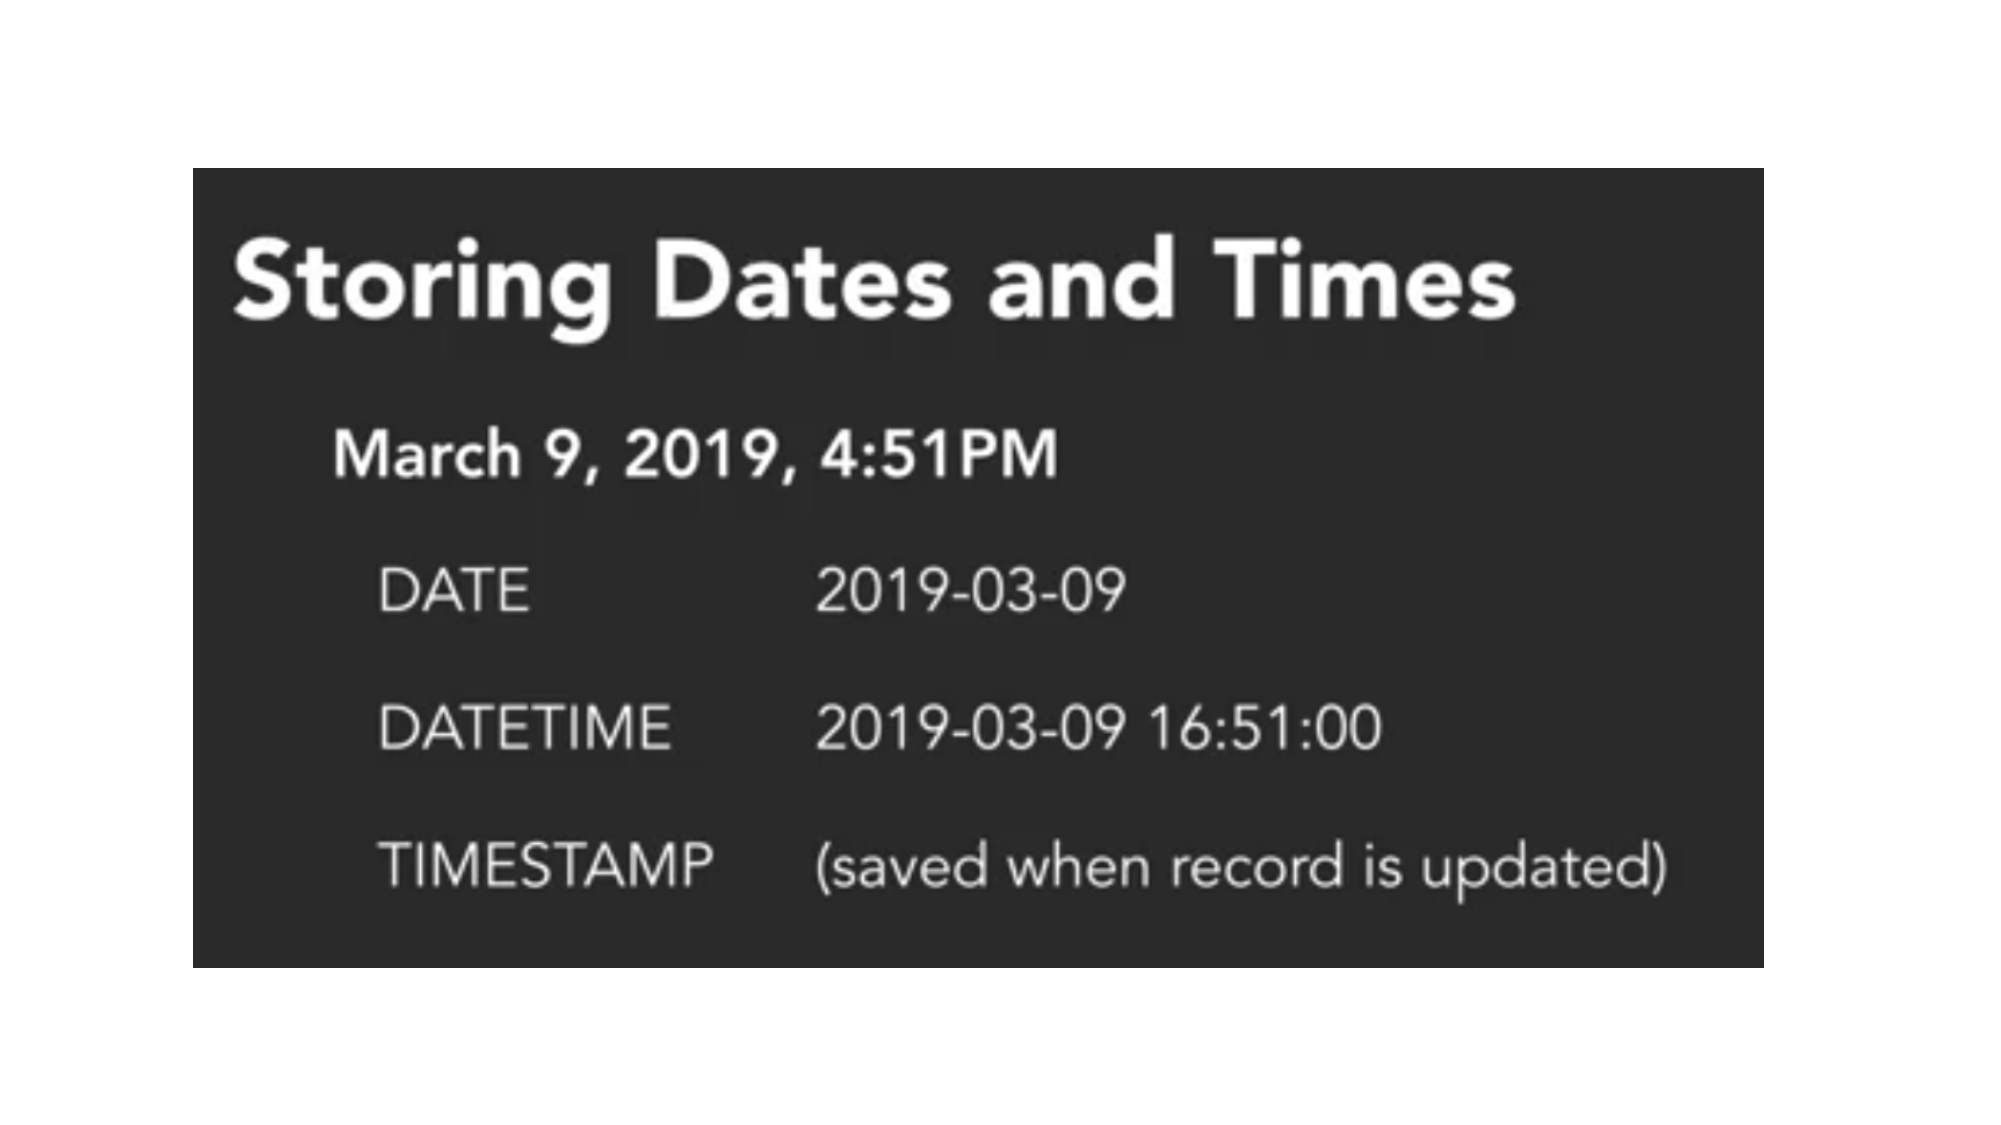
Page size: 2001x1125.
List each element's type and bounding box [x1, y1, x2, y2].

list [193, 168, 1764, 968]
